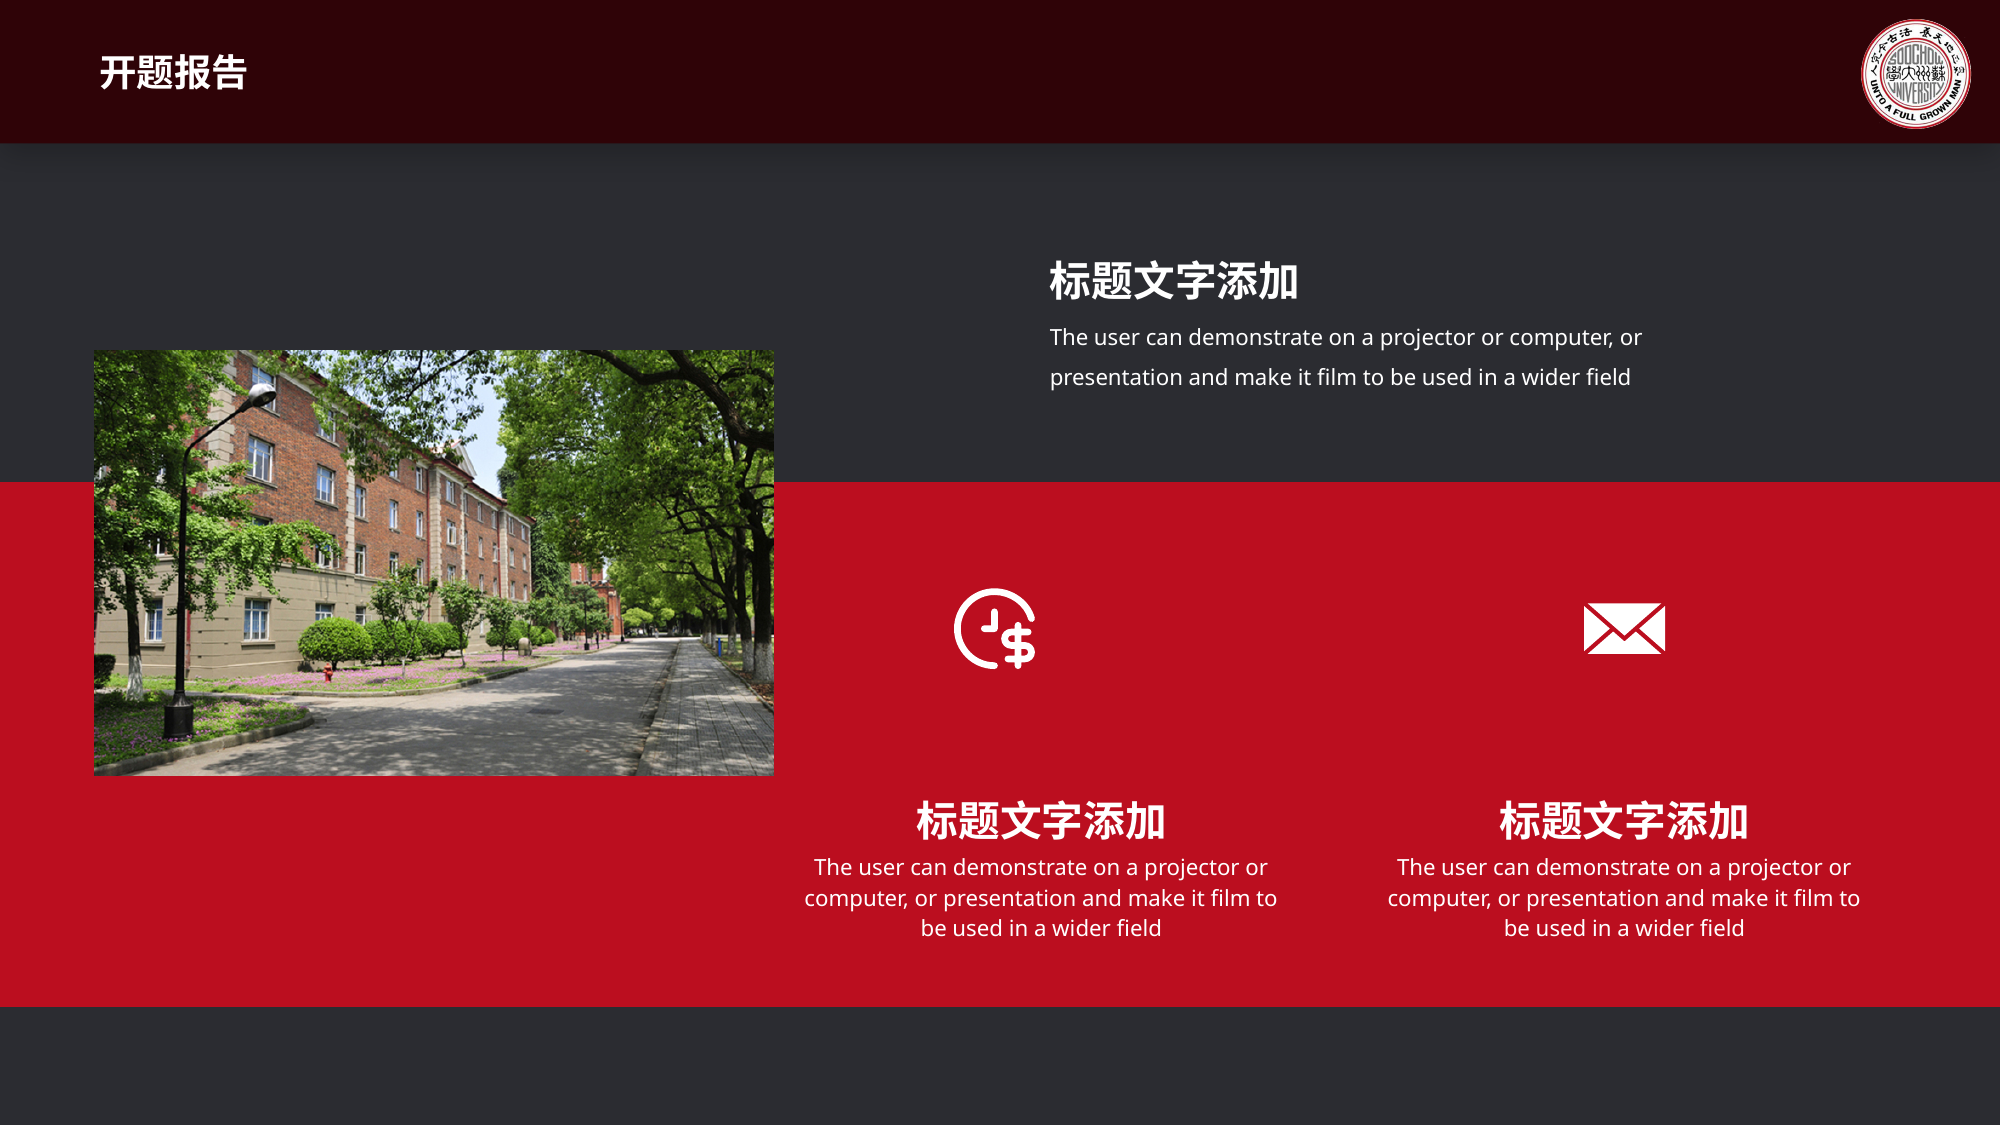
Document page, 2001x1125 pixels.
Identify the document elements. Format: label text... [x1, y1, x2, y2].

picture [94, 350, 774, 776]
text_box [0, 481, 2000, 1008]
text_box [1533, 536, 1716, 715]
text_box 开题报告 [84, 41, 265, 102]
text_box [1861, 19, 1972, 129]
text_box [1034, 247, 1797, 395]
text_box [1371, 787, 1878, 949]
text_box [0, 0, 2000, 144]
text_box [903, 536, 1086, 715]
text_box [788, 787, 1295, 949]
